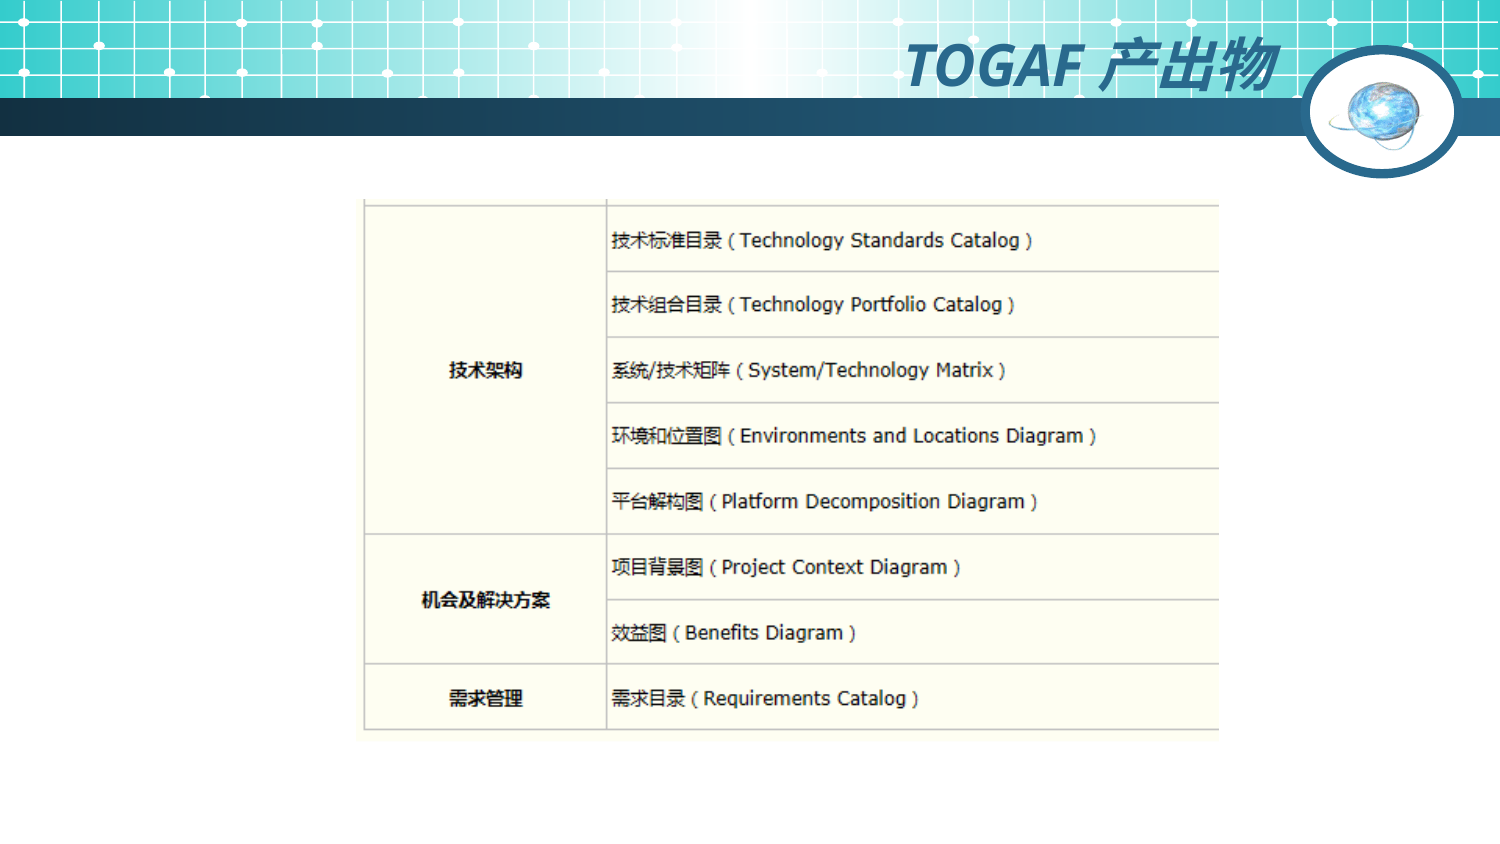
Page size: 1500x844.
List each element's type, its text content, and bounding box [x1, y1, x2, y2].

title TOGAF产出物 [74, 27, 1288, 98]
picture [1310, 55, 1454, 169]
picture [356, 198, 1219, 744]
